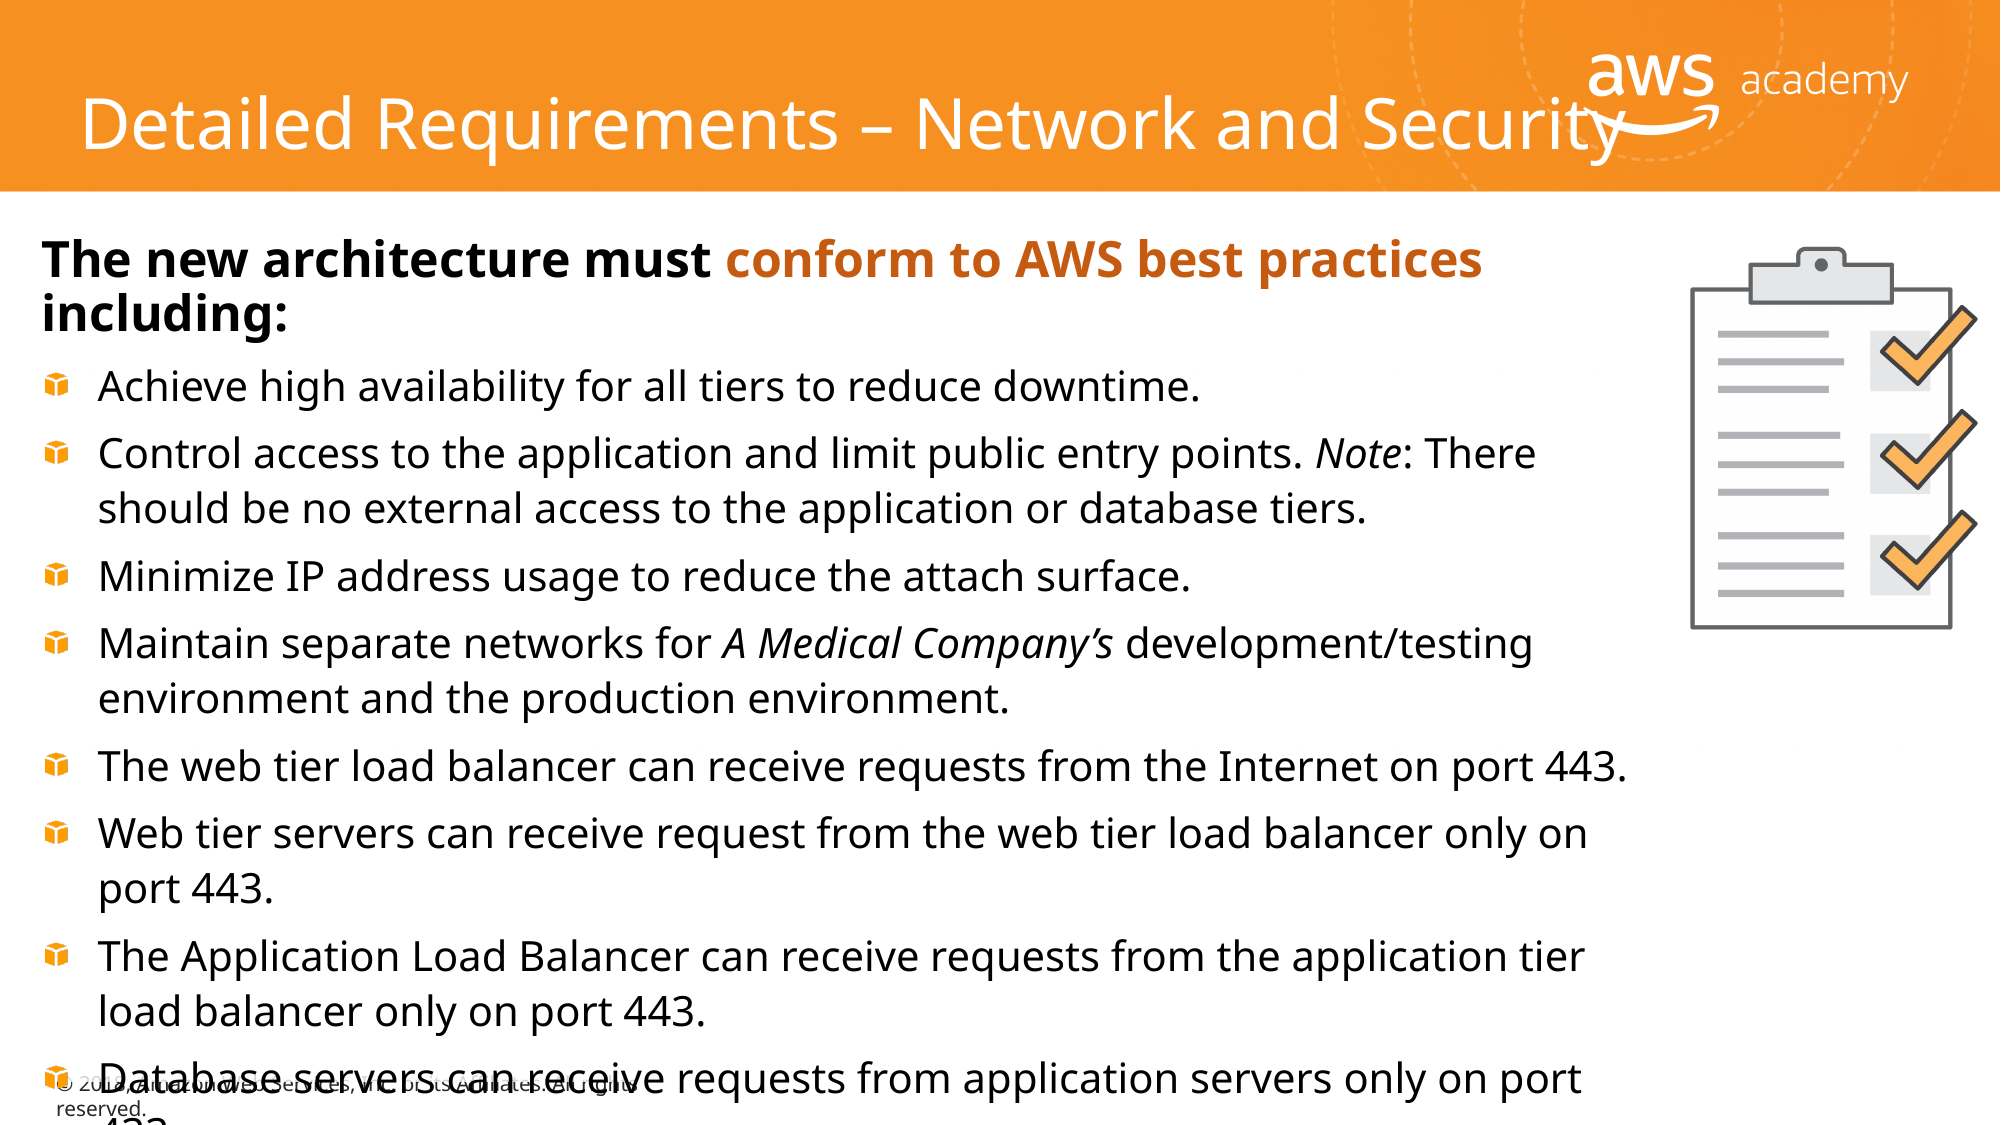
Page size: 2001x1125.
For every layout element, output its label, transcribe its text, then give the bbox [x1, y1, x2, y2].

text_box Detailed Requirements – Network and Security [64, 62, 1888, 191]
list The new architecture must conform to AWS best practices including: Achieve high availability for all tiers to reduce downtime. Control access to the application and limit public entry points. Note: There should be no external access to the application or database tiers. Minimize IP address usage to reduce the attach surface. Maintain separate networks for A Medical Company’s development/testing environment and the production environment. The web tier load balancer can receive requests from the Internet on port 443. Web tier servers can receive request from the web tier load balancer only on port 443. The Application Load Balancer can receive requests from the application tier load balancer only on port 443. Database servers can receive requests from application servers only on port 433. [26, 226, 1679, 1082]
picture [0, 0, 2000, 1125]
